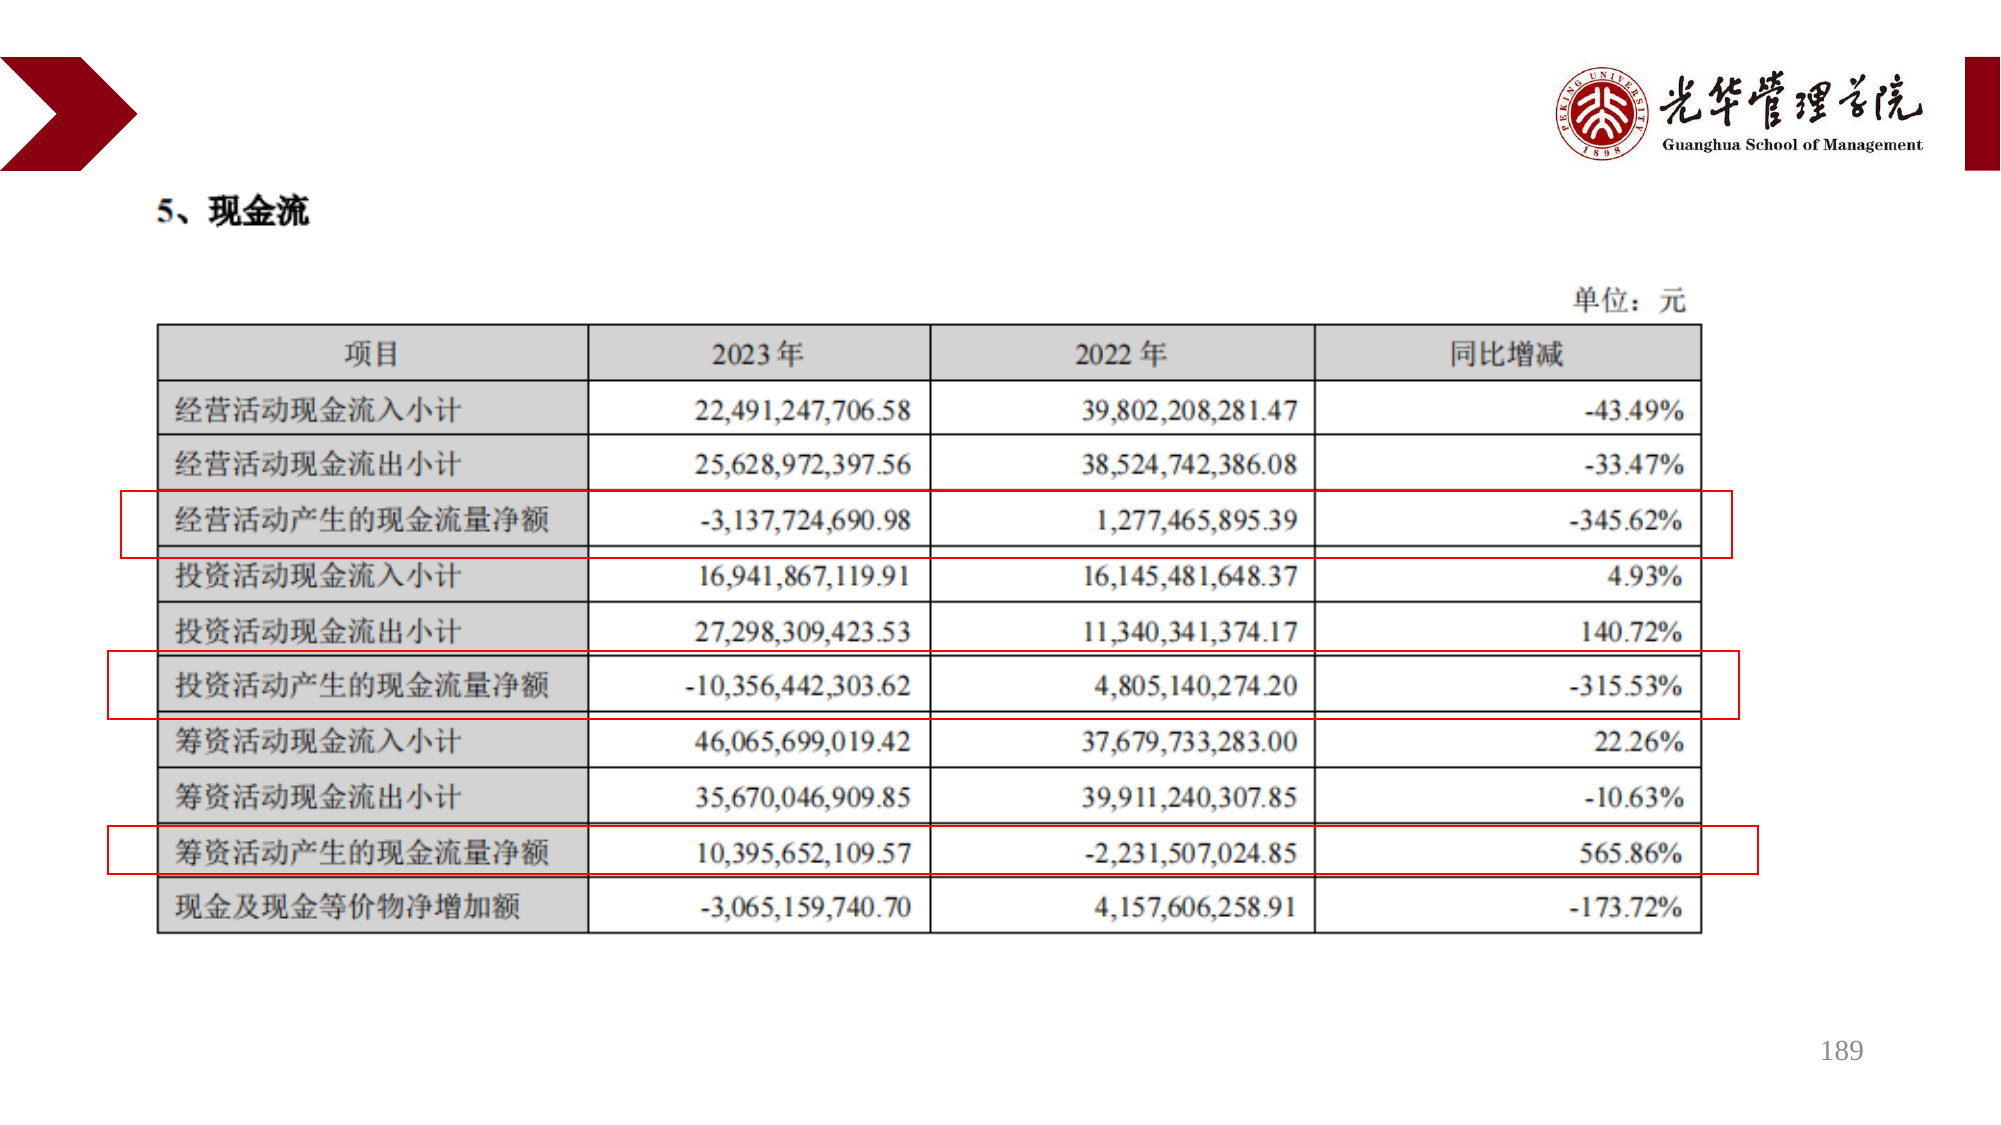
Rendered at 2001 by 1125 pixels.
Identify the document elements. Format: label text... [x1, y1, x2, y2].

text_box [1720, 490, 1733, 559]
text_box [1720, 650, 1740, 720]
picture [140, 27, 1965, 942]
text_box [1720, 825, 1759, 875]
text_box [120, 490, 140, 559]
slide_number 189 [1429, 1018, 1880, 1079]
text_box [107, 650, 140, 720]
text_box [107, 825, 140, 875]
